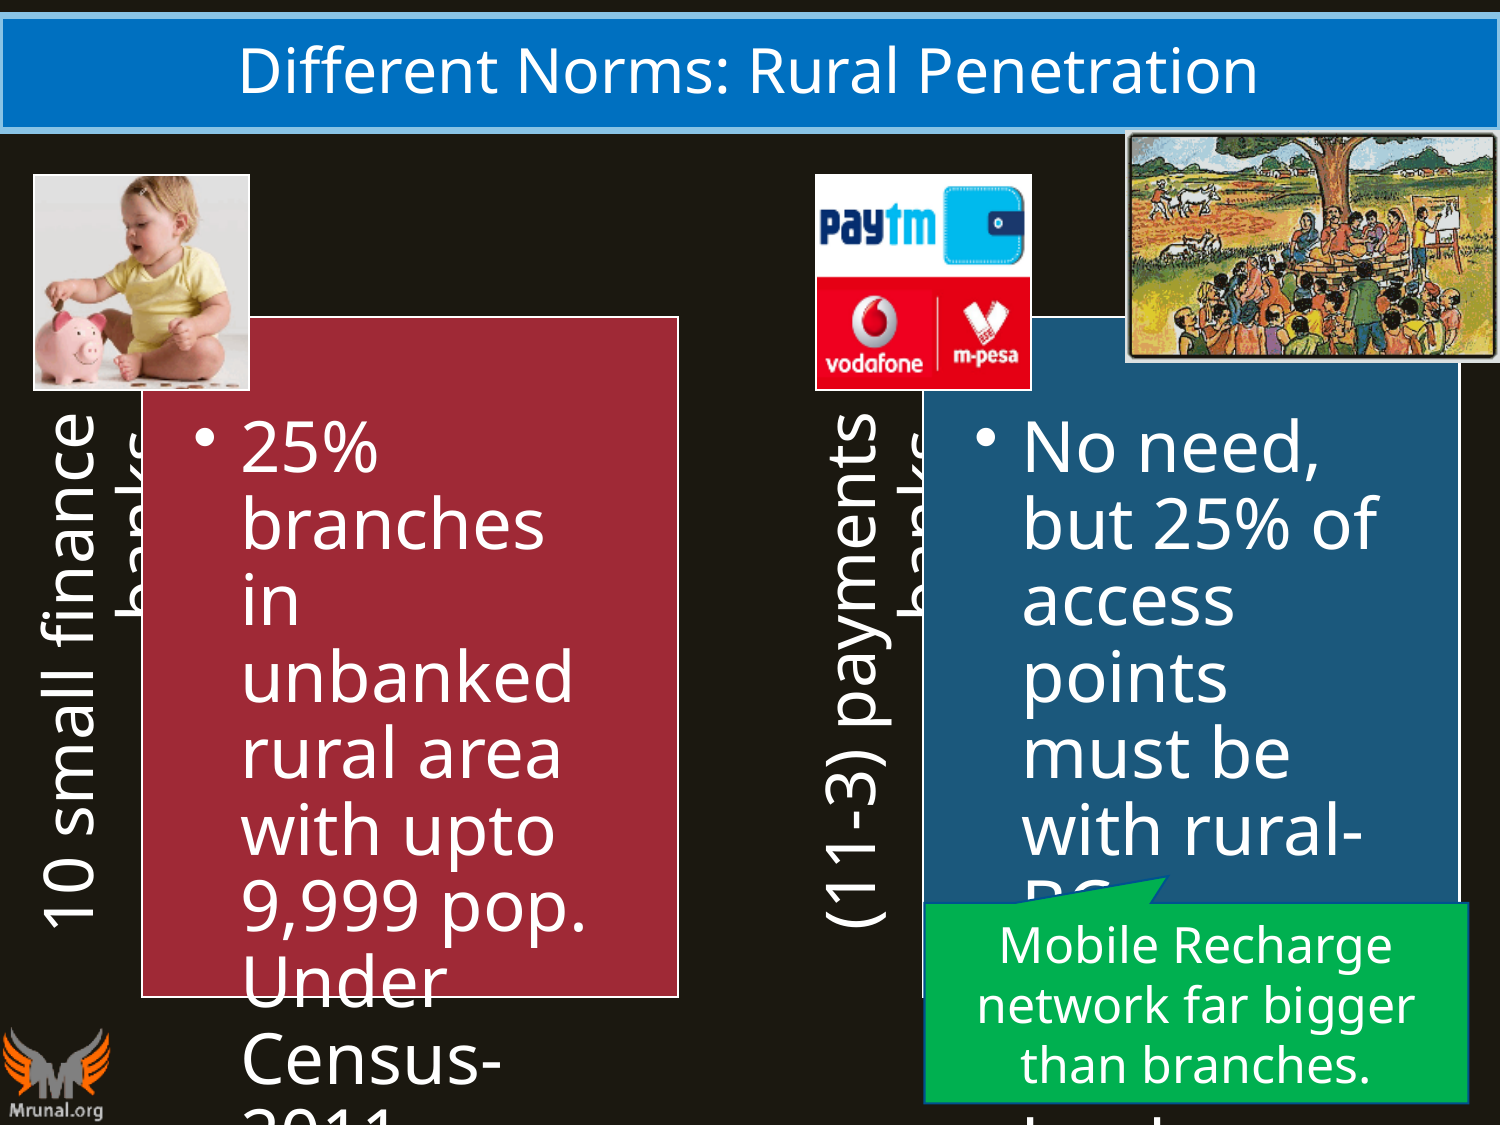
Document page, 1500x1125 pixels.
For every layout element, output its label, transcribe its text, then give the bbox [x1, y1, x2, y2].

picture [1124, 130, 1500, 363]
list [25, 149, 1469, 1022]
title Different Norms: Rural Penetration [0, 12, 1500, 134]
picture [0, 1024, 114, 1125]
text_box Mobile Recharge network far bigger than branches. [923, 901, 1470, 1105]
